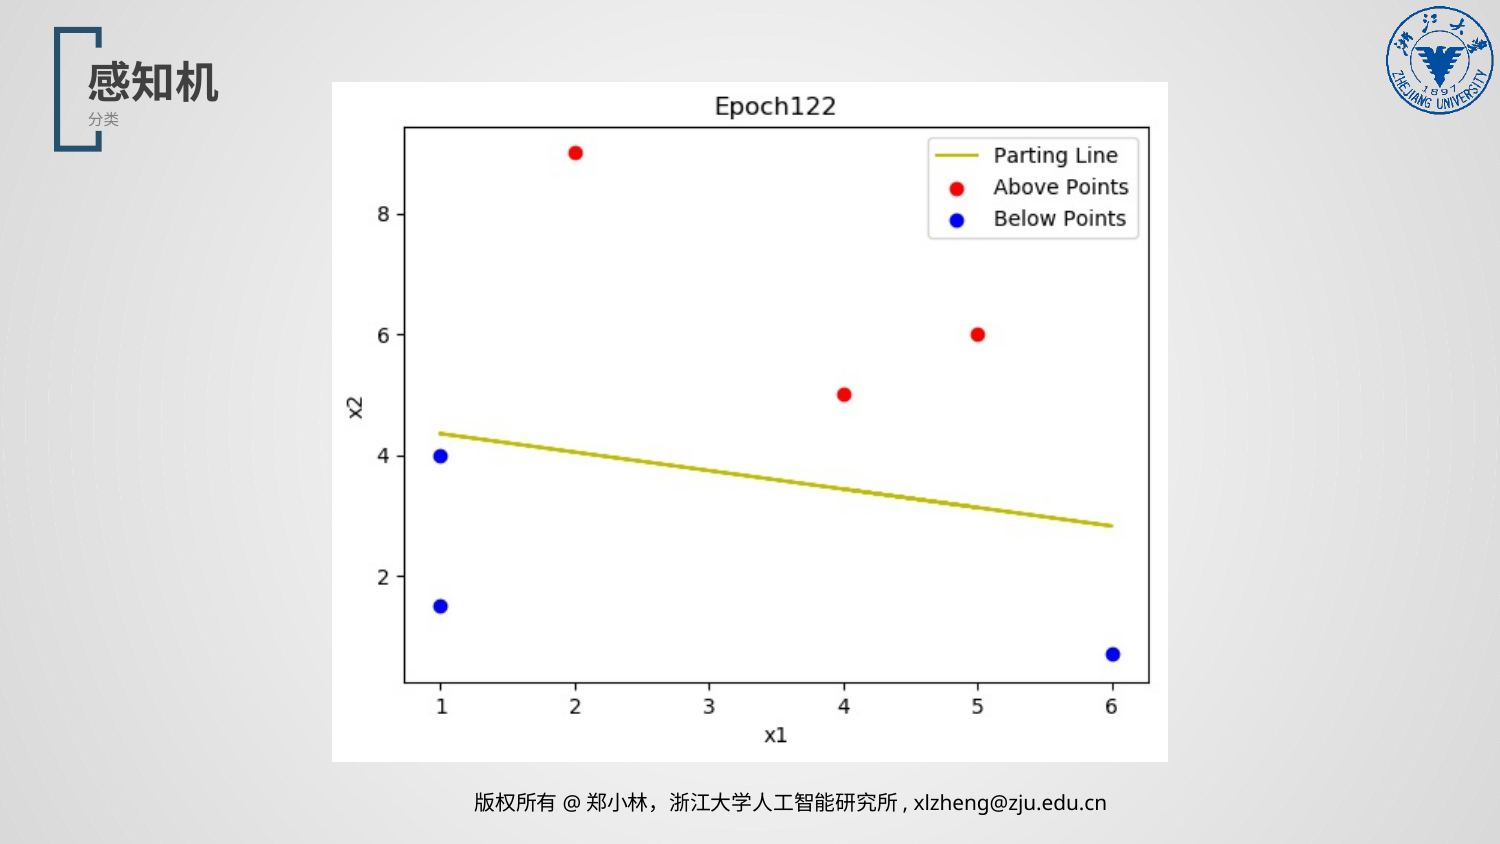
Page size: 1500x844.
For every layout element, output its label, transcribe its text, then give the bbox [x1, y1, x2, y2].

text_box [54, 26, 647, 152]
picture [332, 82, 1168, 762]
text_box 版权所有@郑小林，浙江大学人工智能研究所, xlzheng@zju.edu.cn [459, 782, 1234, 828]
picture [1379, 0, 1500, 121]
